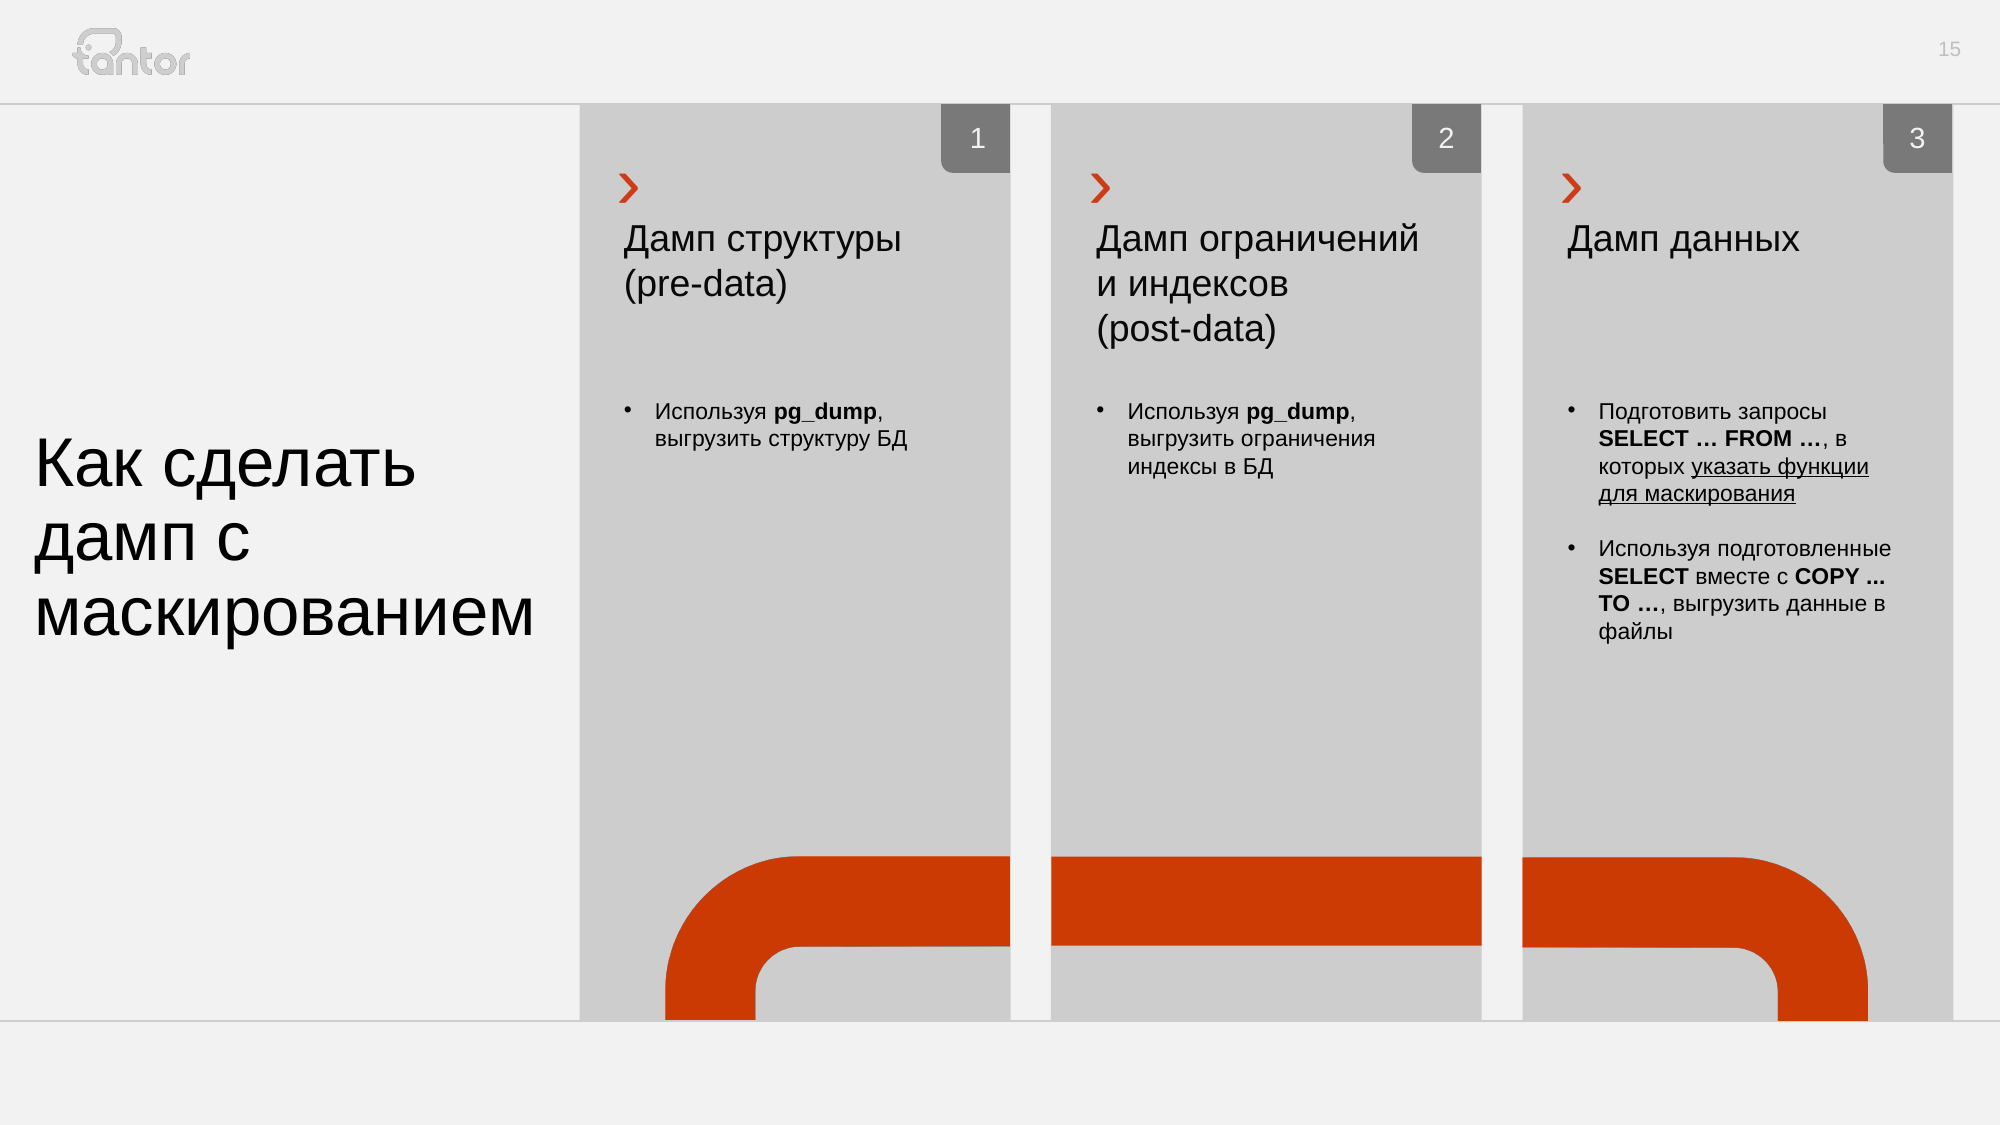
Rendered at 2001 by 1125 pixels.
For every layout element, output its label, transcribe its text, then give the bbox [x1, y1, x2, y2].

list Дамп данных [1560, 206, 1914, 339]
picture [666, 857, 1010, 1020]
picture [1523, 858, 1868, 1021]
list Используя pg_dump, выгрузить структуру БД [616, 388, 970, 730]
list Дамп ограничений и индексов (post-data) [1088, 206, 1443, 339]
list Дамп структуры (pre-data) [616, 206, 970, 339]
picture [72, 28, 190, 75]
list Подготовить запросы SELECT … FROM …, в которых указать функции для маскирования Используя подготовленные SELECT вместе с COPY ... TO …, выгрузить данные в файлы [1560, 388, 1914, 761]
list Используя pg_dump, выгрузить ограничения индексы в БД [1088, 388, 1443, 761]
title Как сделать дамп с маскированием [26, 419, 545, 730]
